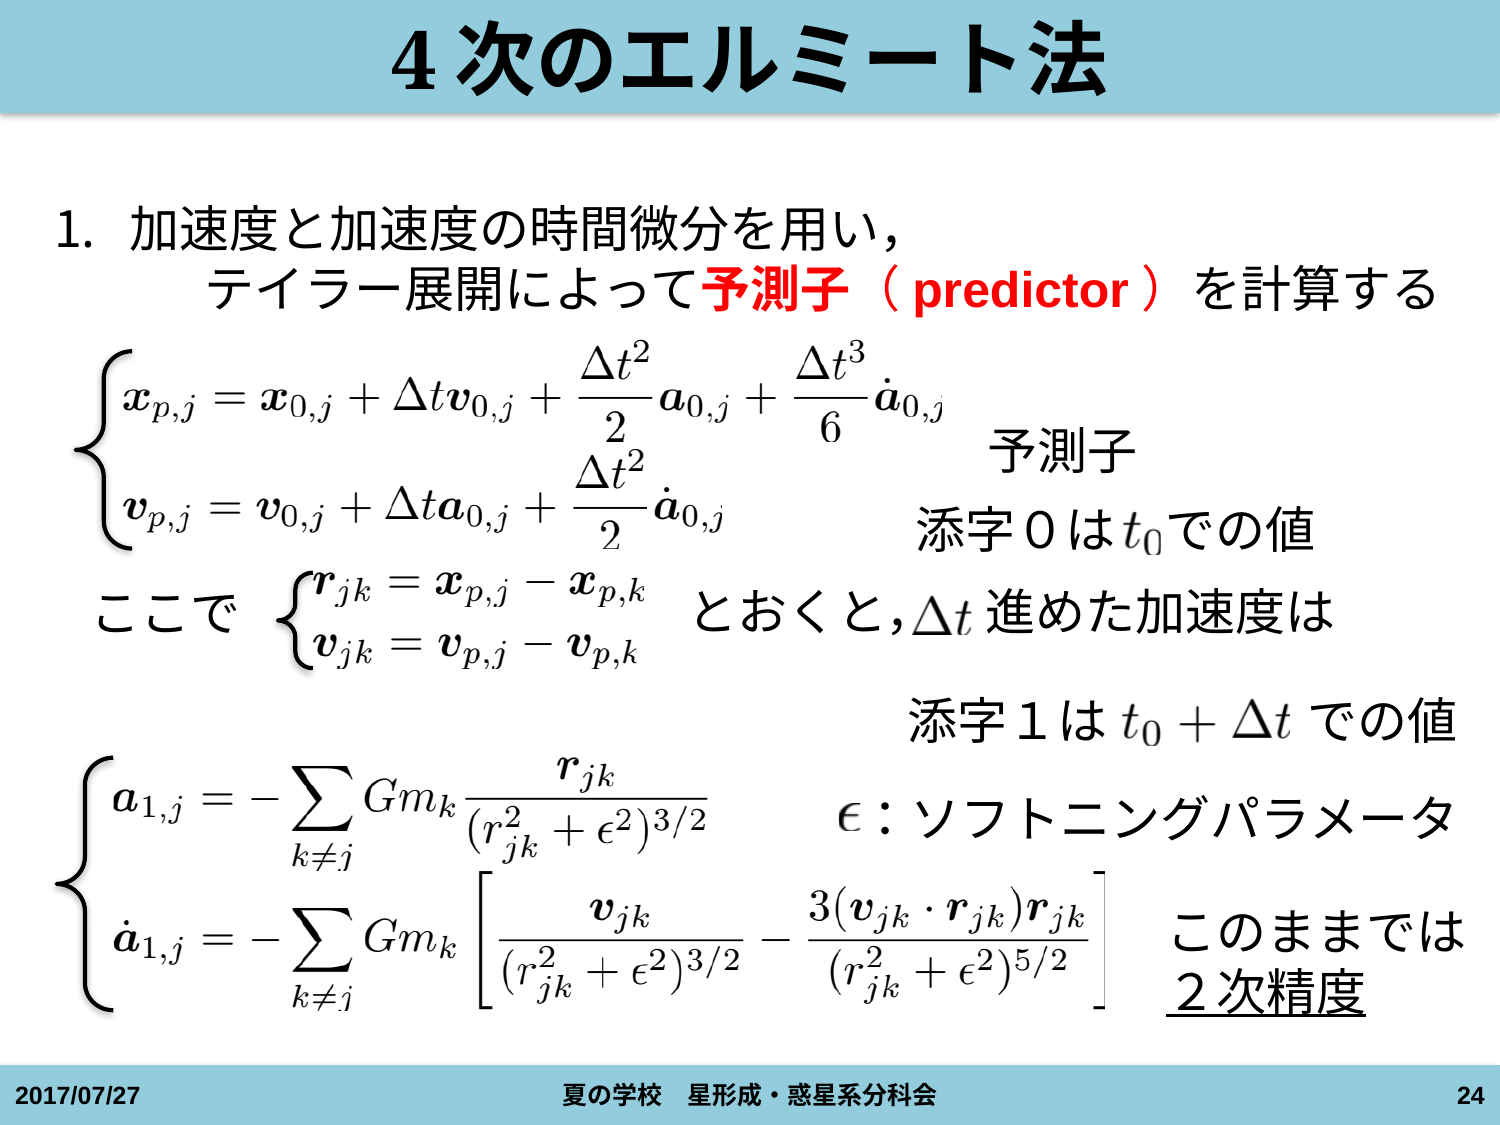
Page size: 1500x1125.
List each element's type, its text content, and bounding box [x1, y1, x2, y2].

footer 夏の学校 星形成・惑星系分科会 [512, 1065, 988, 1125]
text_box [75, 339, 943, 549]
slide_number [0, 1065, 350, 1125]
text_box 加速度と加速度の時間微分を用い， テイラー展開によって予測子（predictor）を計算する [39, 189, 1456, 325]
text_box とおくと， 進めた加速度は [673, 572, 1475, 648]
text_box 予測子 [972, 411, 1153, 487]
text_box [56, 757, 1106, 1011]
title 4次のエルミート法 [0, 0, 1500, 114]
text_box ここで [75, 573, 256, 649]
text_box このままでは２次精度 [1151, 892, 1500, 1028]
picture [911, 594, 972, 635]
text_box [277, 572, 645, 669]
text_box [899, 491, 1400, 568]
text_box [889, 681, 1476, 758]
slide_number 24 [1149, 1065, 1500, 1125]
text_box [838, 779, 1476, 857]
